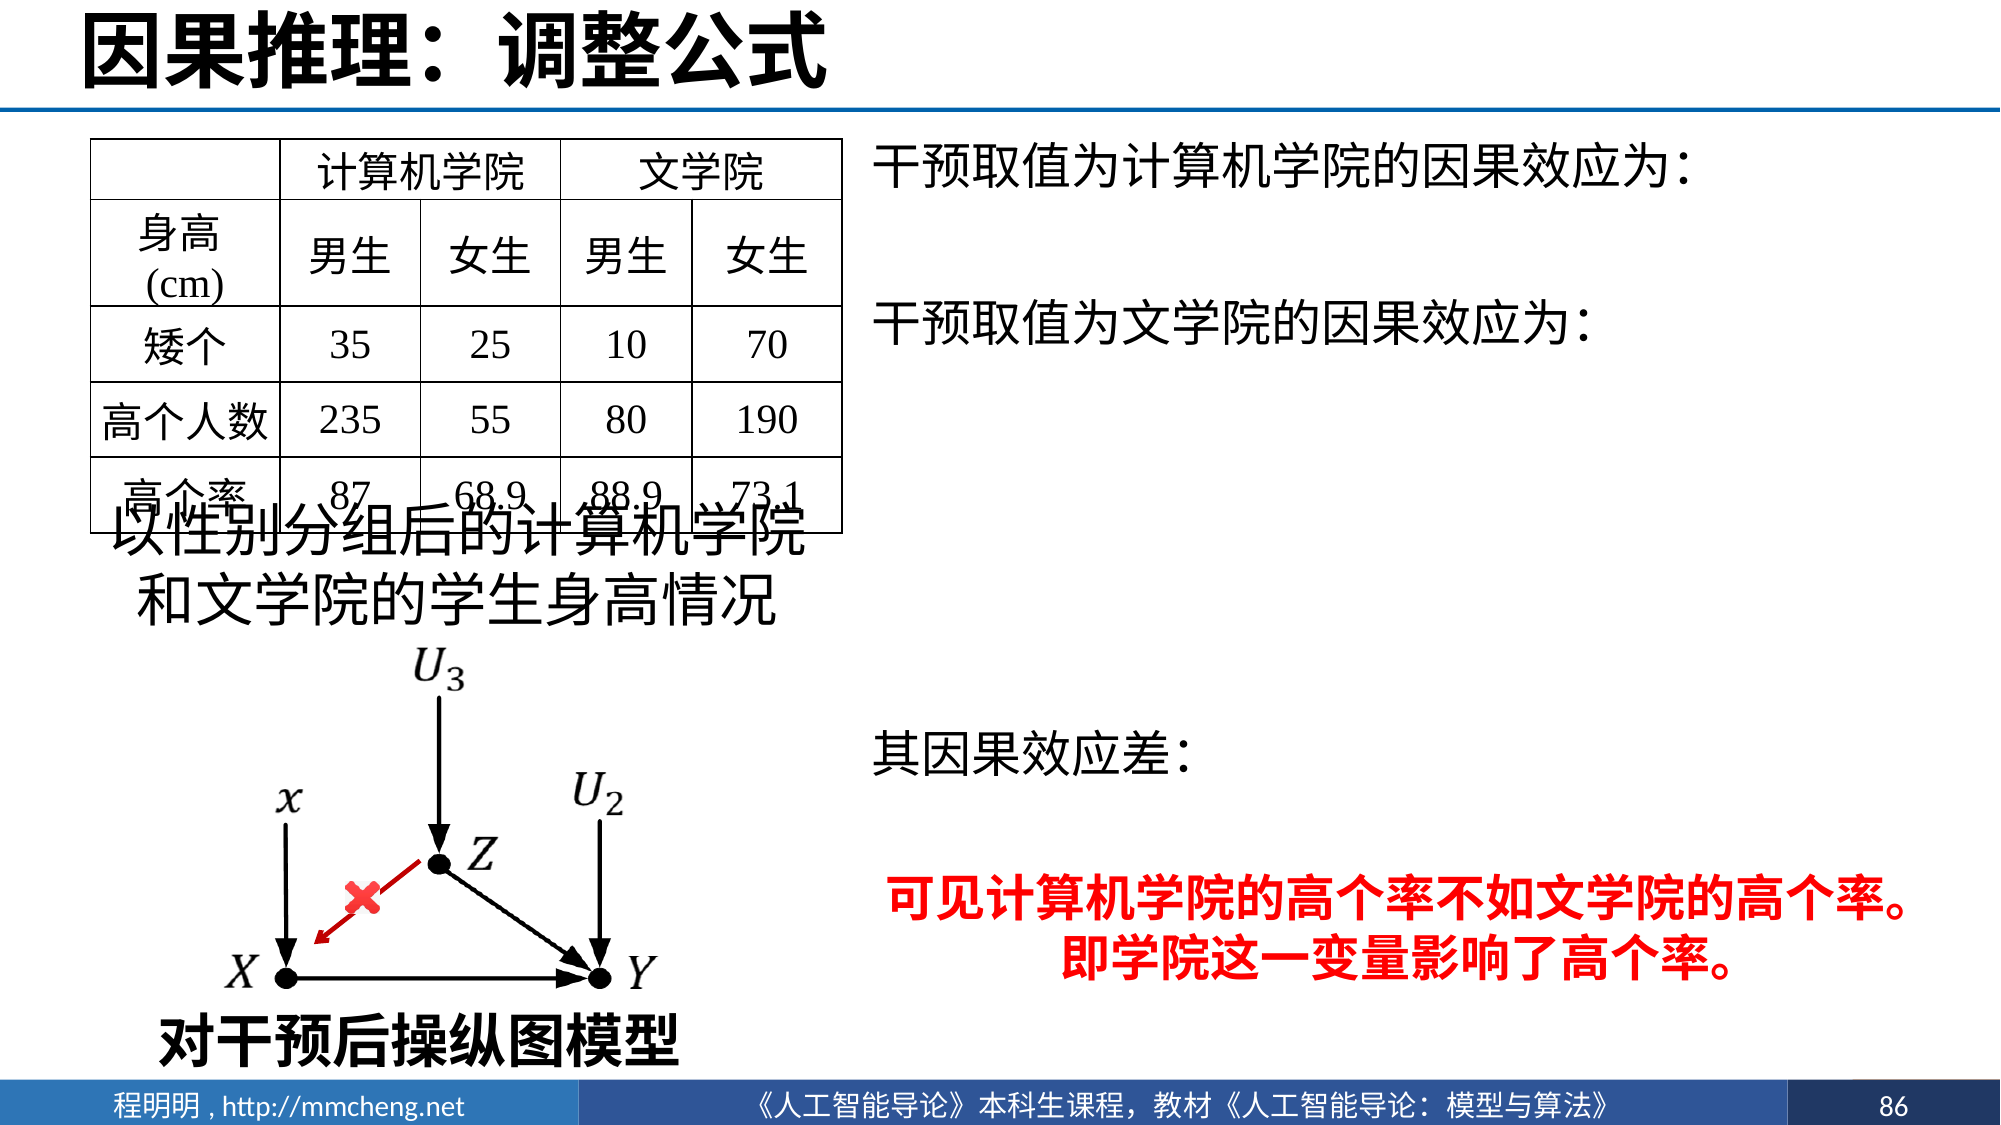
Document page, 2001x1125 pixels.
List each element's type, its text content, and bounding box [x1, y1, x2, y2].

table_cell 25 [421, 307, 560, 381]
table_cell 87 [281, 458, 420, 486]
table_cell 男生 [561, 200, 691, 305]
table_cell 身高(cm) [91, 200, 279, 305]
table_cell 70 [693, 307, 841, 381]
table_cell 73.1 [693, 458, 841, 532]
table_header 计算机学院 [281, 140, 560, 199]
table_cell 女生 [421, 200, 560, 305]
table_cell 矮个 [91, 307, 279, 381]
table_cell 高个率 [91, 458, 279, 486]
table_cell 80 [561, 383, 691, 456]
table_cell 55 [421, 383, 560, 456]
title 因果推理：调整公式 [64, 0, 2000, 110]
table_cell 235 [281, 383, 420, 456]
table_cell 88.9 [561, 458, 691, 486]
table_header [91, 140, 279, 199]
table_cell 68.9 [421, 458, 560, 486]
table_cell 女生 [693, 200, 841, 305]
table_cell 190 [693, 383, 841, 456]
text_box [118, 629, 722, 1083]
table_cell 35 [281, 307, 420, 381]
table_header 文学院 [561, 140, 841, 199]
table_cell 高个人数 [91, 383, 279, 456]
text_box 以性别分组后的计算机学院和文学院的学生身高情况 [81, 486, 834, 641]
table_cell 男生 [281, 200, 420, 305]
table_cell 10 [561, 307, 691, 381]
